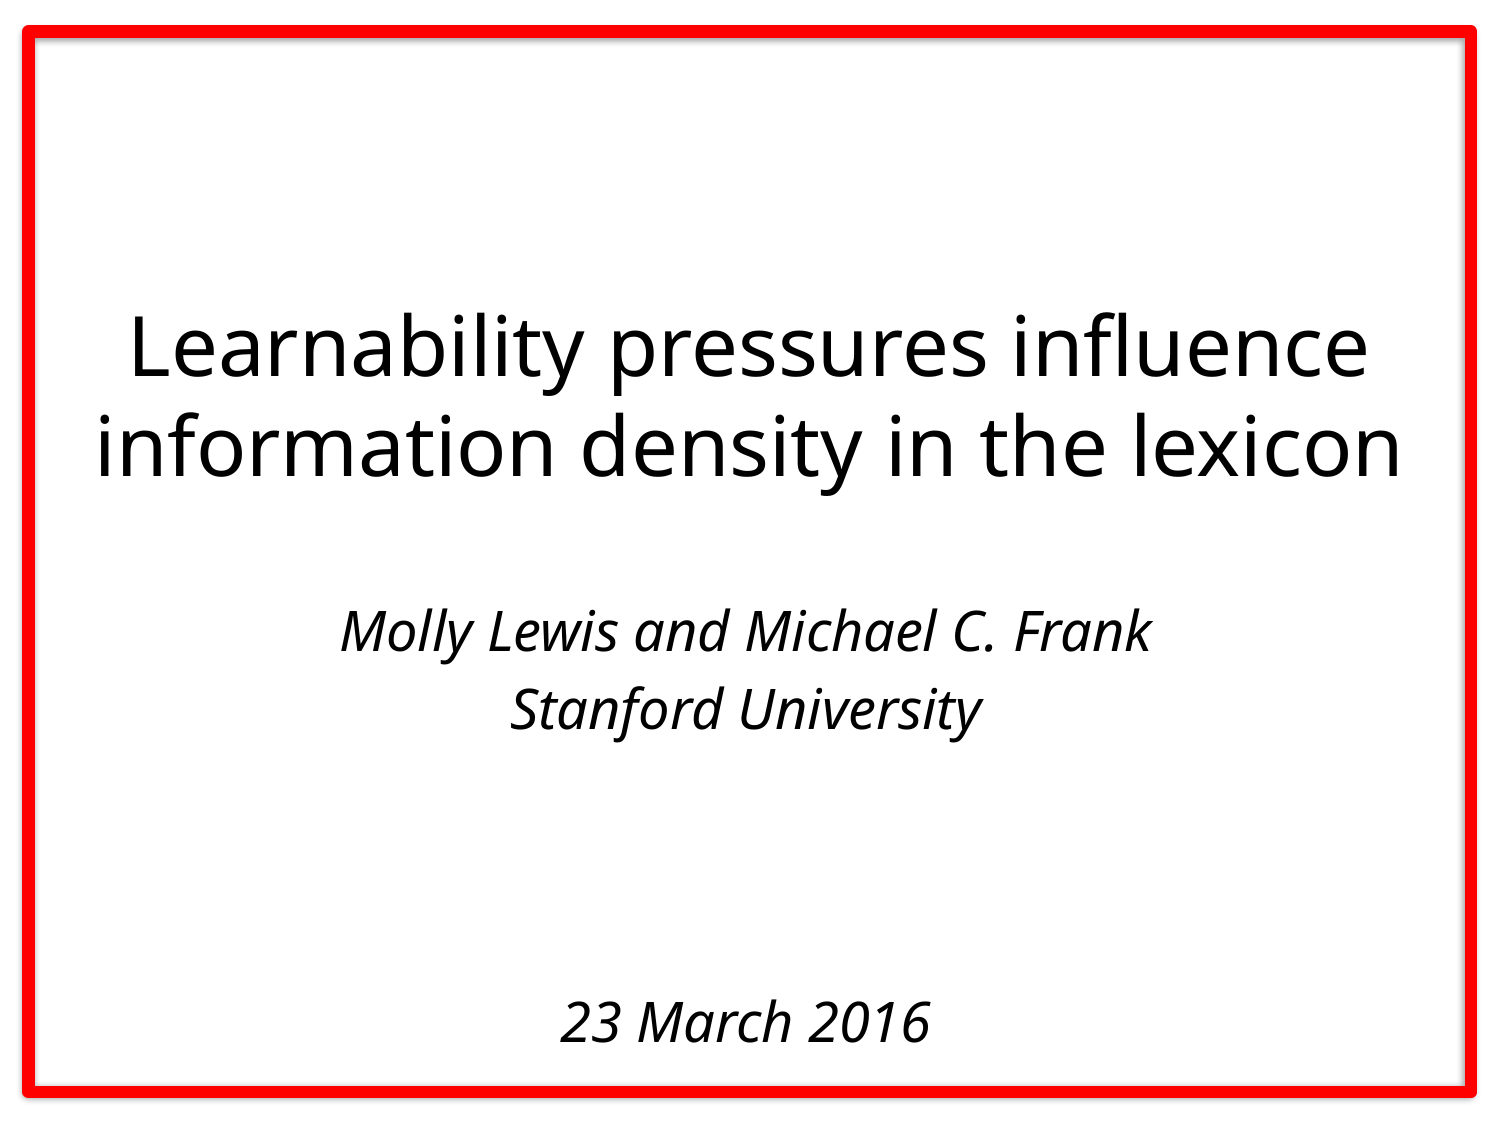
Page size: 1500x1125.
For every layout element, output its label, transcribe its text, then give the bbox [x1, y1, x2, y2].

text_box [28, 31, 1472, 1093]
text_box Learnability pressures influence information density in the lexicon [61, 272, 1438, 514]
